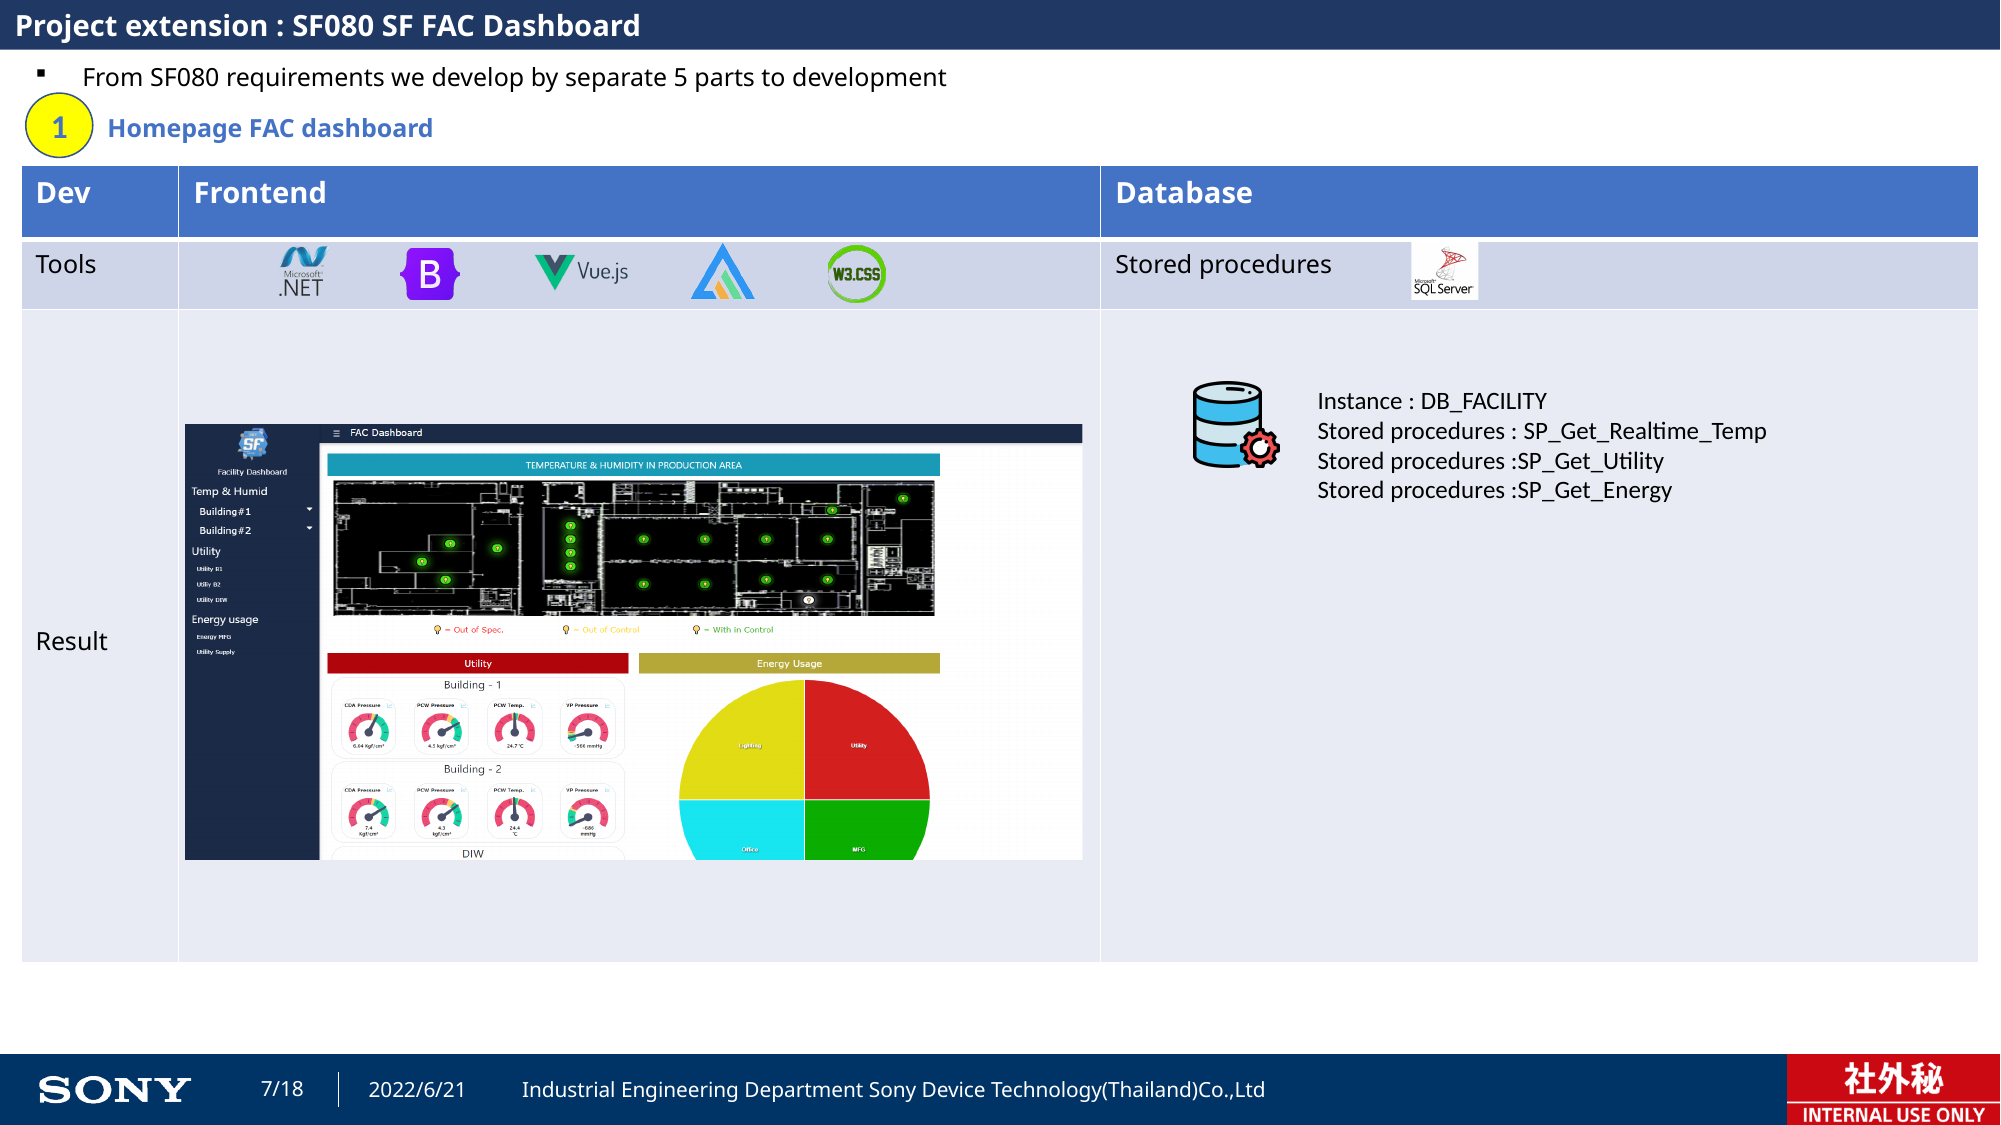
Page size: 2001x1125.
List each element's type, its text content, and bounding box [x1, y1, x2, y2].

picture [29, 1069, 202, 1113]
picture [828, 245, 886, 303]
table_cell Stored procedures [1101, 242, 1978, 309]
picture [1787, 1054, 2000, 1125]
picture [400, 248, 461, 300]
text_box From SF080 requirements we develop by separate 5 parts to development [20, 54, 1980, 99]
picture [527, 238, 634, 303]
picture [680, 228, 765, 313]
table_cell [1101, 310, 1978, 962]
table_header Frontend [179, 166, 1100, 237]
table_header Database [1101, 166, 1978, 237]
table_cell Tools [22, 242, 178, 309]
text_box Instance : DB_FACILITY Stored procedures : SP_Get_Realtime_Temp Stored procedures :SP_Get_Utility Stored procedures :SP_Get_Energy [1302, 376, 1918, 512]
table_cell Result [22, 310, 178, 962]
picture [1411, 242, 1479, 300]
table_cell [179, 242, 680, 309]
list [276, 242, 333, 300]
table_cell [765, 242, 1100, 309]
table_cell [179, 310, 1100, 962]
text_box 1 [24, 92, 94, 159]
picture [185, 424, 1083, 860]
table_header Dev [22, 166, 178, 237]
text_box Project extension : SF080 SF FAC Dashboard [0, 0, 2000, 51]
text_box Homepage FAC dashboard [92, 105, 2000, 150]
picture [1193, 381, 1280, 468]
